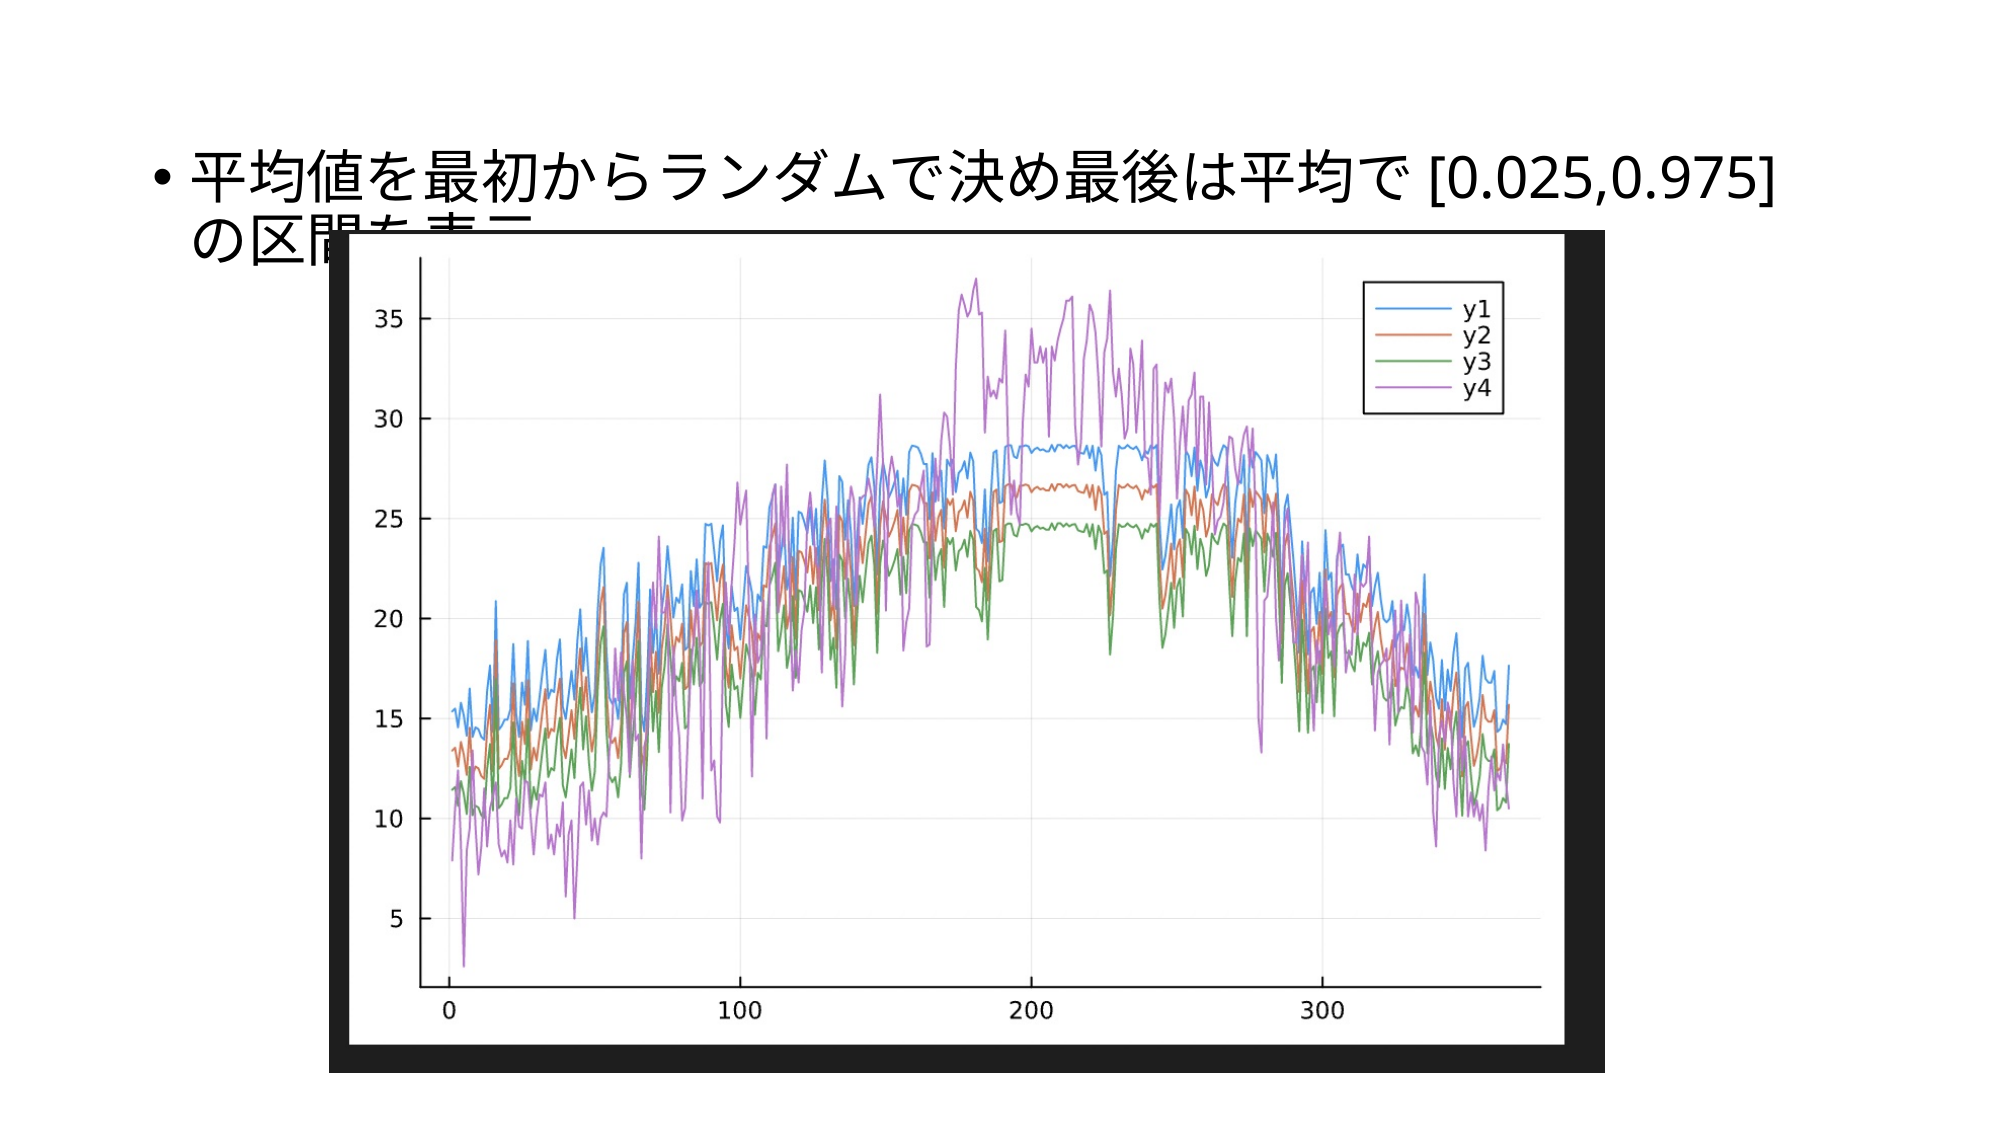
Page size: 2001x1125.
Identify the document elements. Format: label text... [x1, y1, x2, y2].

picture [329, 230, 1605, 1073]
list 平均値を最初からランダムで決め最後は平均で[0.025,0.975]の区間を表示 [137, 140, 1863, 1014]
